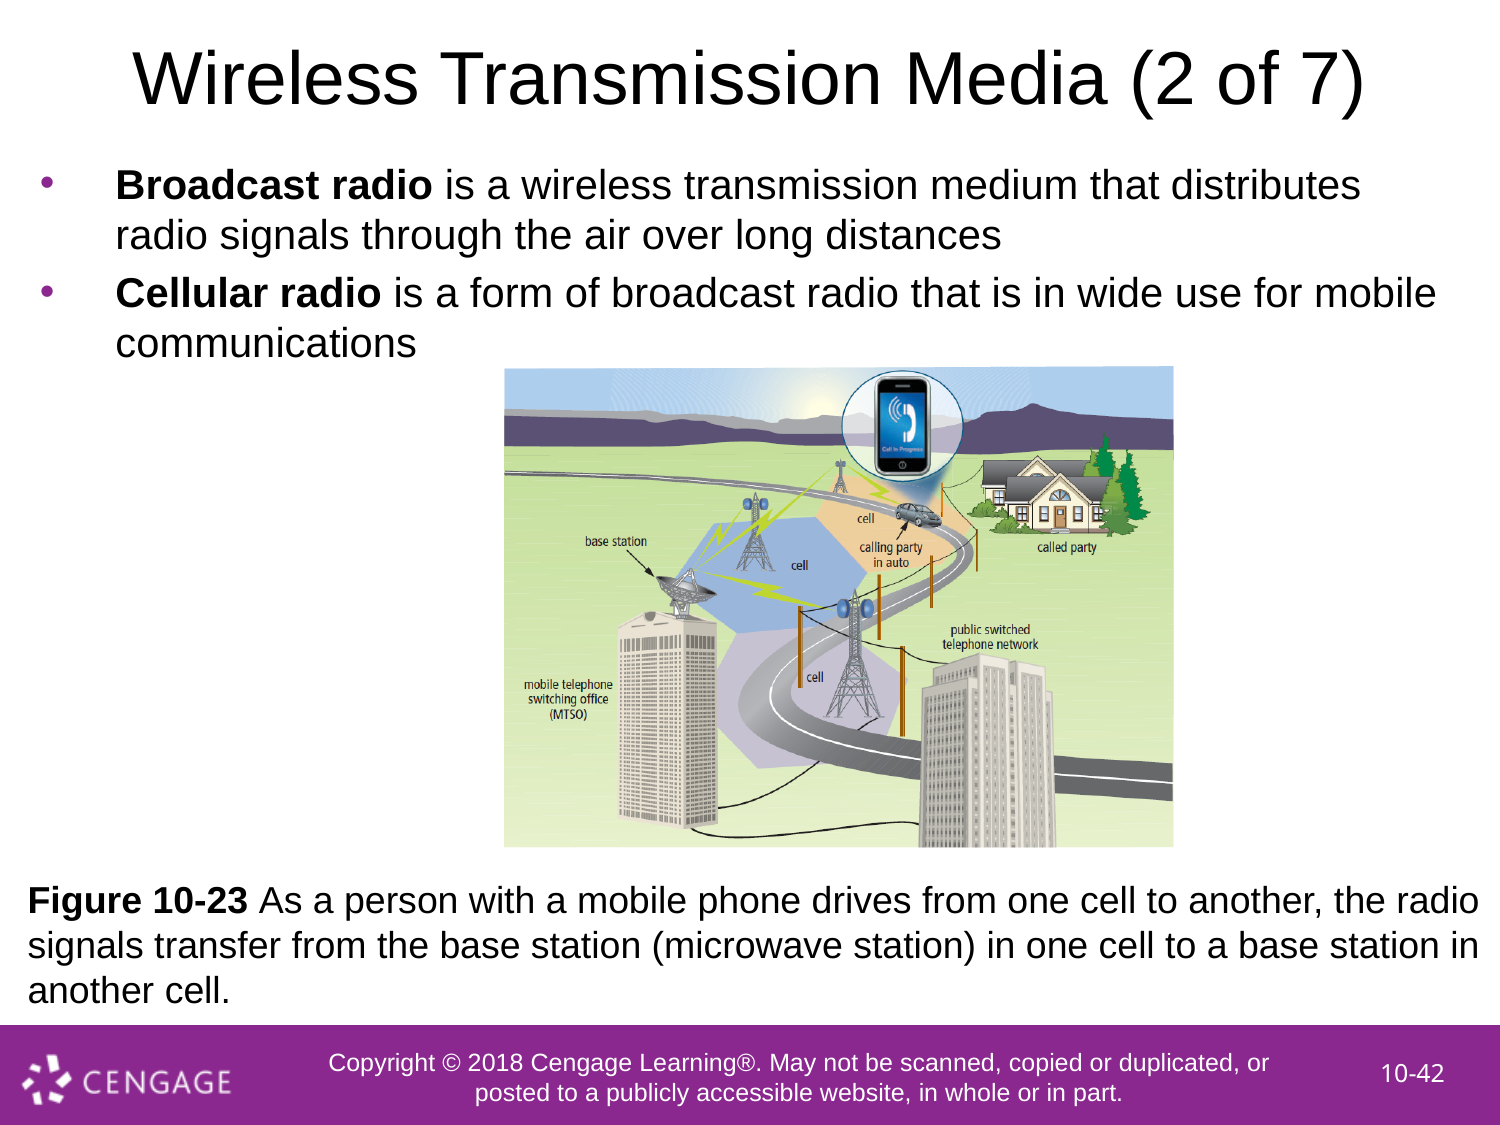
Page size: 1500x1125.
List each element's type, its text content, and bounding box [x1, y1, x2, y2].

picture [499, 363, 1175, 851]
list Figure 10-23 As a person with a mobile phone drives from one cell to another, the radio signals transfer from the base station (microwave station) in one cell to a base station in another cell. [12, 868, 1500, 1017]
picture [12, 1045, 236, 1113]
list Broadcast radio is a wireless transmission medium that distributes radio signals through the air over long distances Cellular radio is a form of broadcast radio that is in wide use for mobile communications [24, 149, 1463, 363]
title Wireless Transmission Media (2 of 7) [91, 12, 1409, 138]
